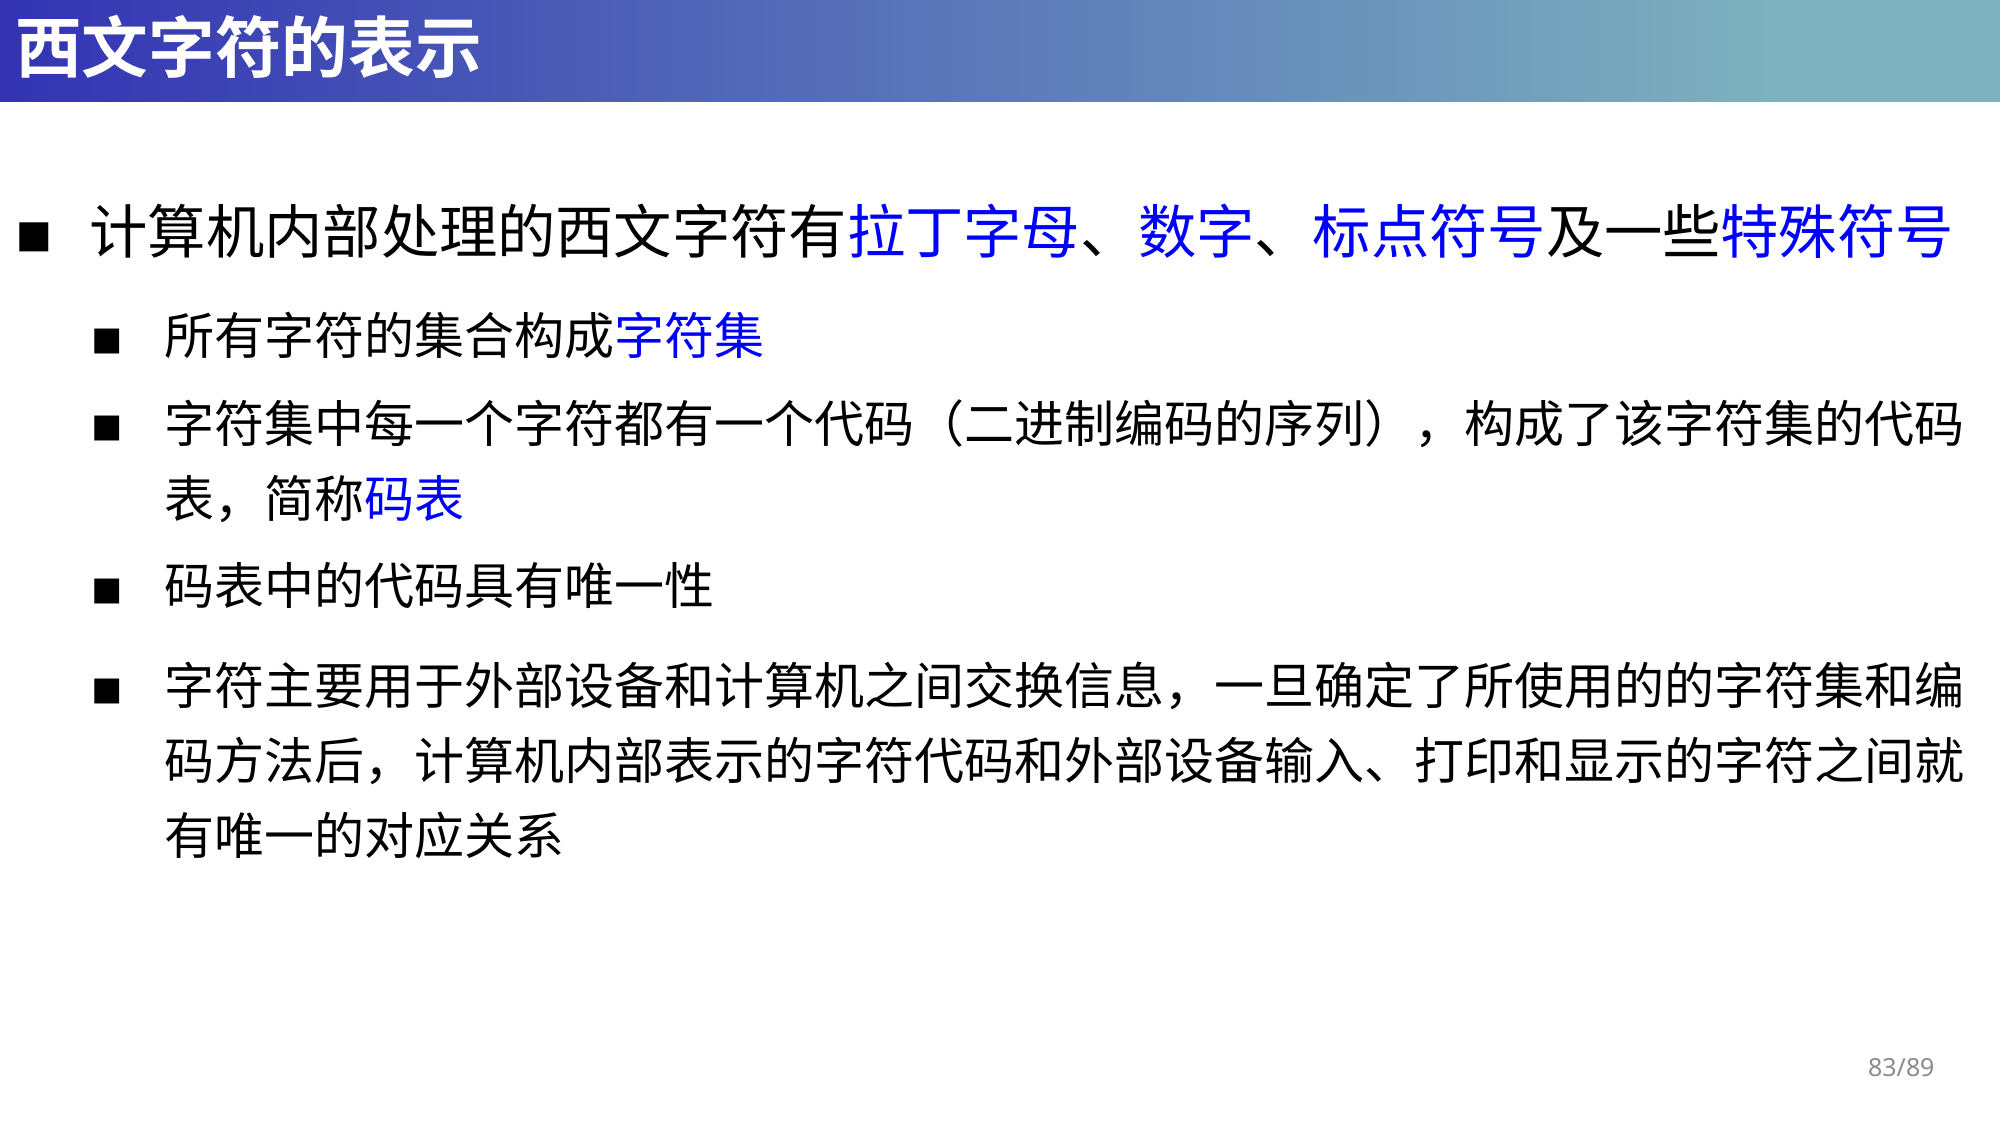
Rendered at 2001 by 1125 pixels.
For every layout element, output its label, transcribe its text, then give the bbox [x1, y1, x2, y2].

title 西文字符的表示 [0, 0, 2000, 102]
slide_number 83/89 [1499, 1038, 1950, 1099]
